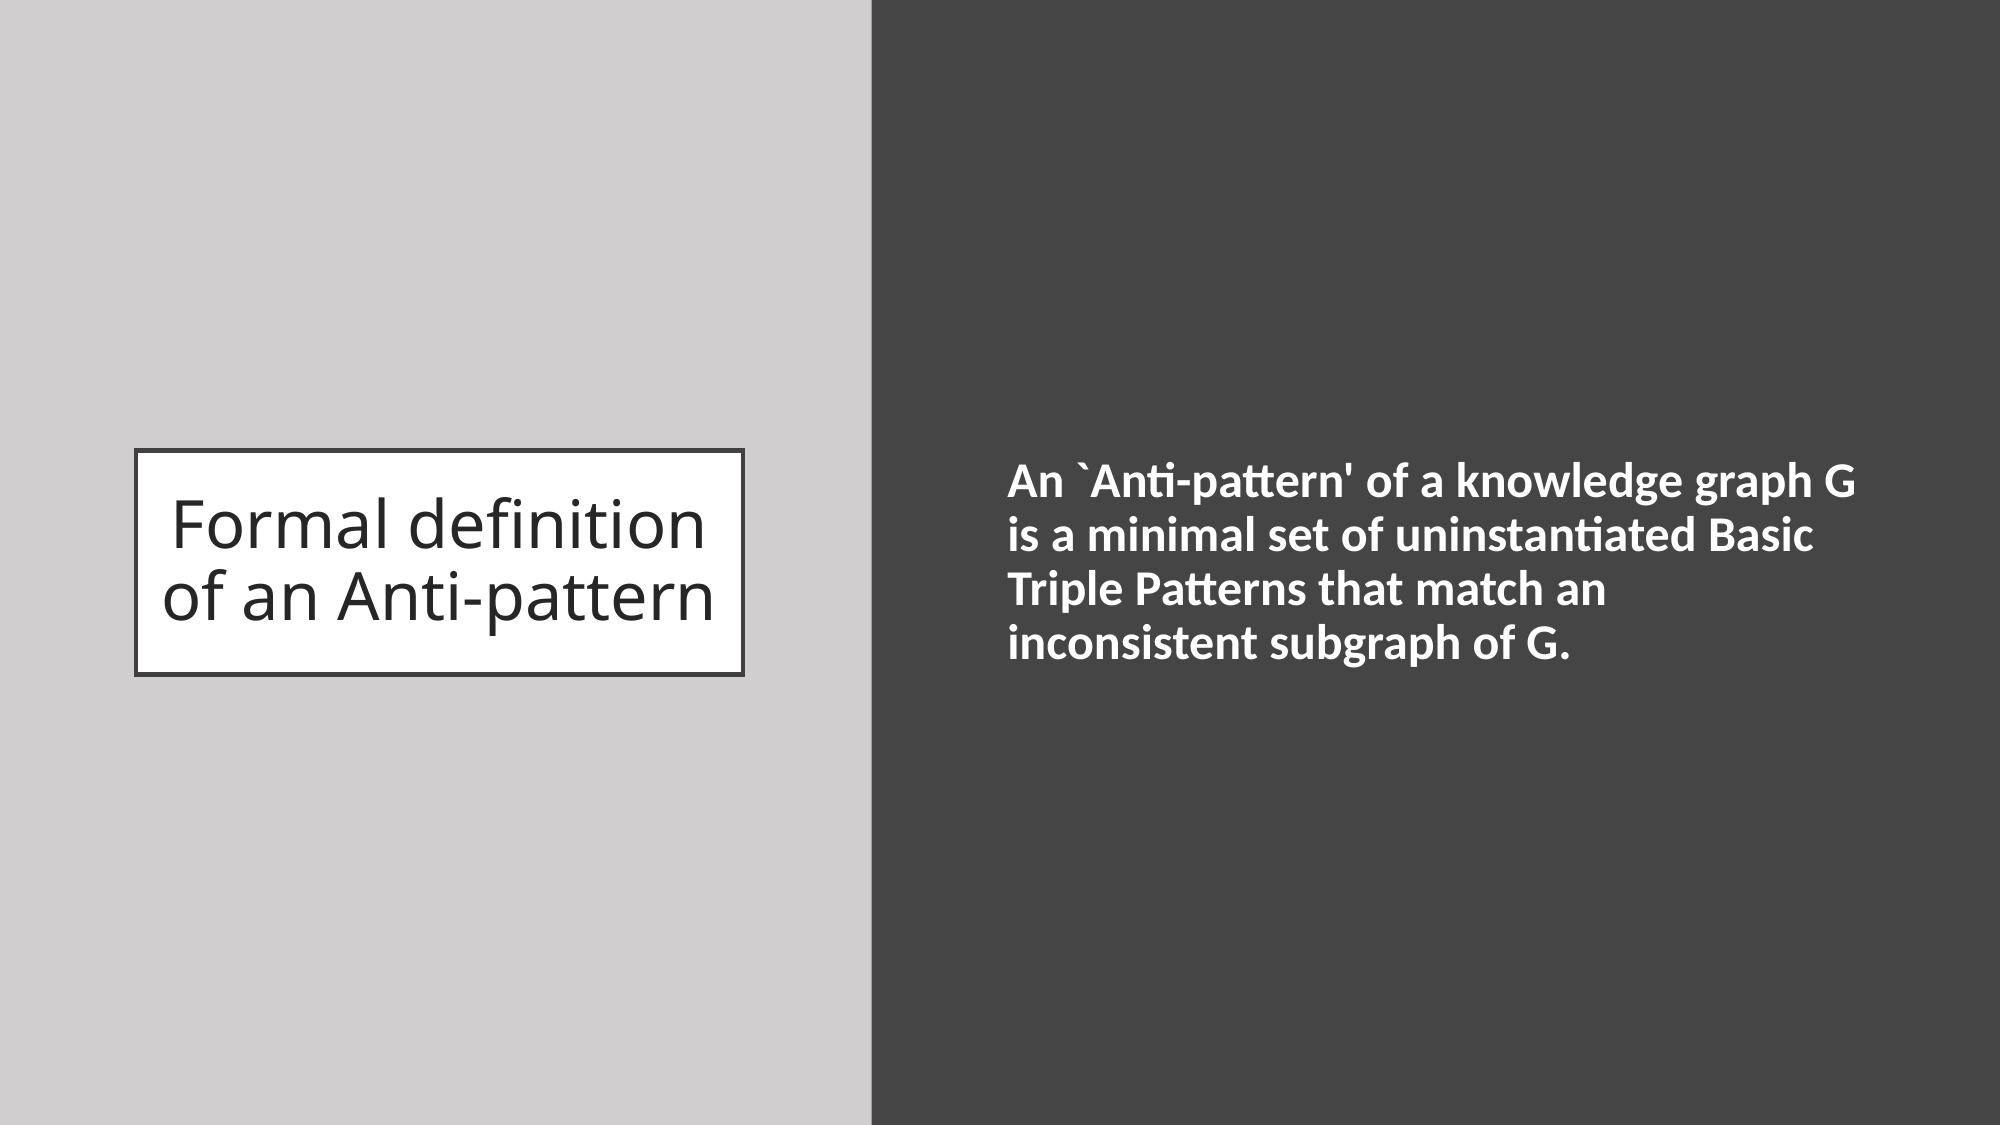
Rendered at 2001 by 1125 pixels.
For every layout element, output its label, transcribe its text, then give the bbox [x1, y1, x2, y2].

text_box [0, 0, 873, 1125]
title Formal definition of an Anti-pattern [136, 450, 743, 675]
list An `Anti-pattern' of a knowledge graph G is a minimal set of uninstantiated Basic Triple Patterns that match an inconsistent subgraph of G. [992, 131, 1880, 994]
